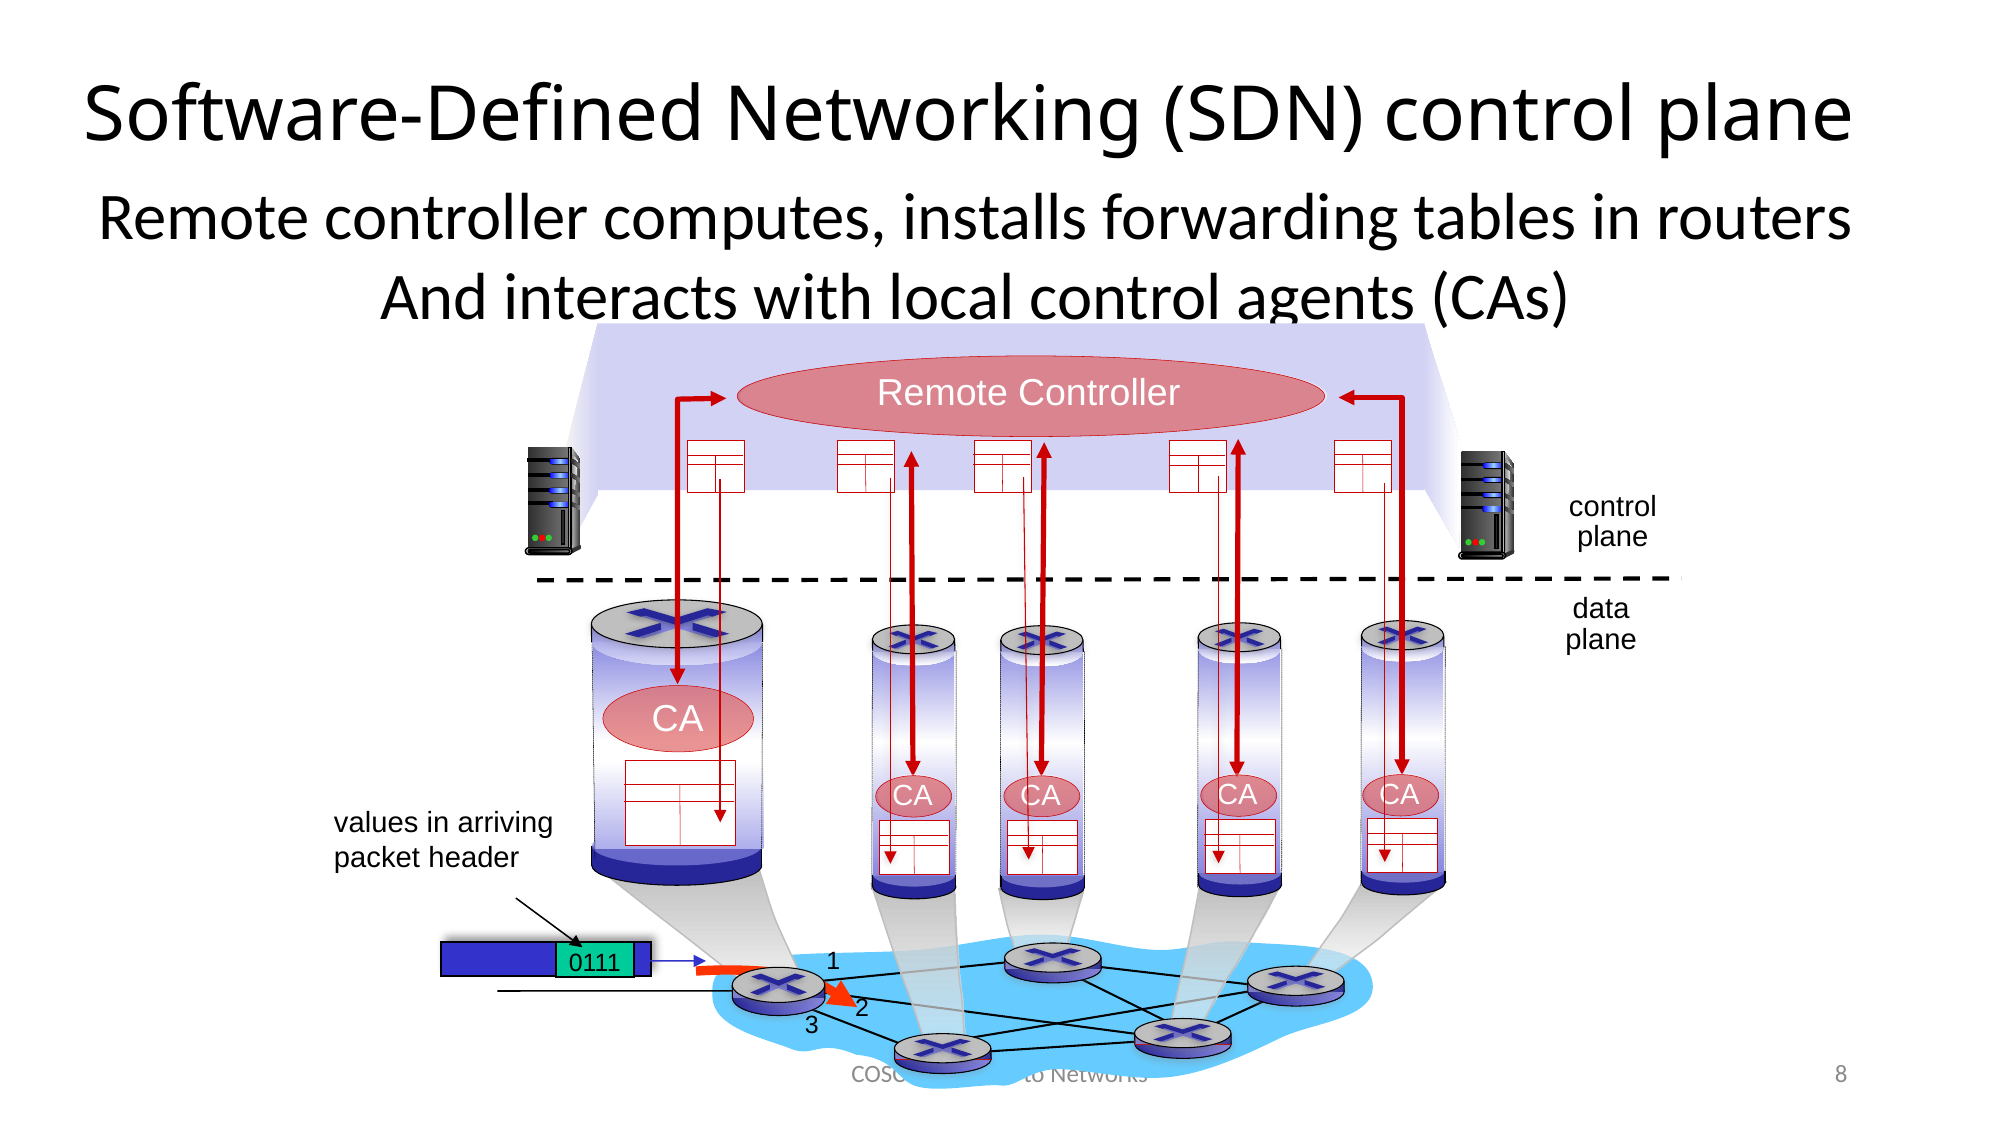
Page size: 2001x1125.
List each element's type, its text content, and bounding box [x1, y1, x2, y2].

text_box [624, 821, 1438, 875]
title Software-Defined Networking (SDN) control plane [68, 42, 1908, 190]
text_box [1403, 483, 1682, 664]
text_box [1134, 1018, 1232, 1059]
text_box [1385, 685, 1439, 821]
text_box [440, 898, 884, 1047]
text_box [1004, 943, 1102, 983]
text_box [1247, 966, 1345, 1007]
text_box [894, 1033, 992, 1074]
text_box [591, 599, 1447, 1050]
text_box Remote controller computes, installs forwarding tables in routers And interacts with local control agents (CAs) [48, 165, 1904, 341]
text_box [677, 397, 1403, 685]
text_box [602, 685, 720, 821]
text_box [537, 483, 677, 664]
slide_number 8 [1412, 1042, 1863, 1103]
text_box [525, 322, 1515, 559]
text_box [737, 355, 1328, 437]
footer COSC 328 - Intro to Networks [662, 1050, 1338, 1103]
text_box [720, 475, 1385, 864]
text_box values in arriving packet header [319, 795, 591, 881]
